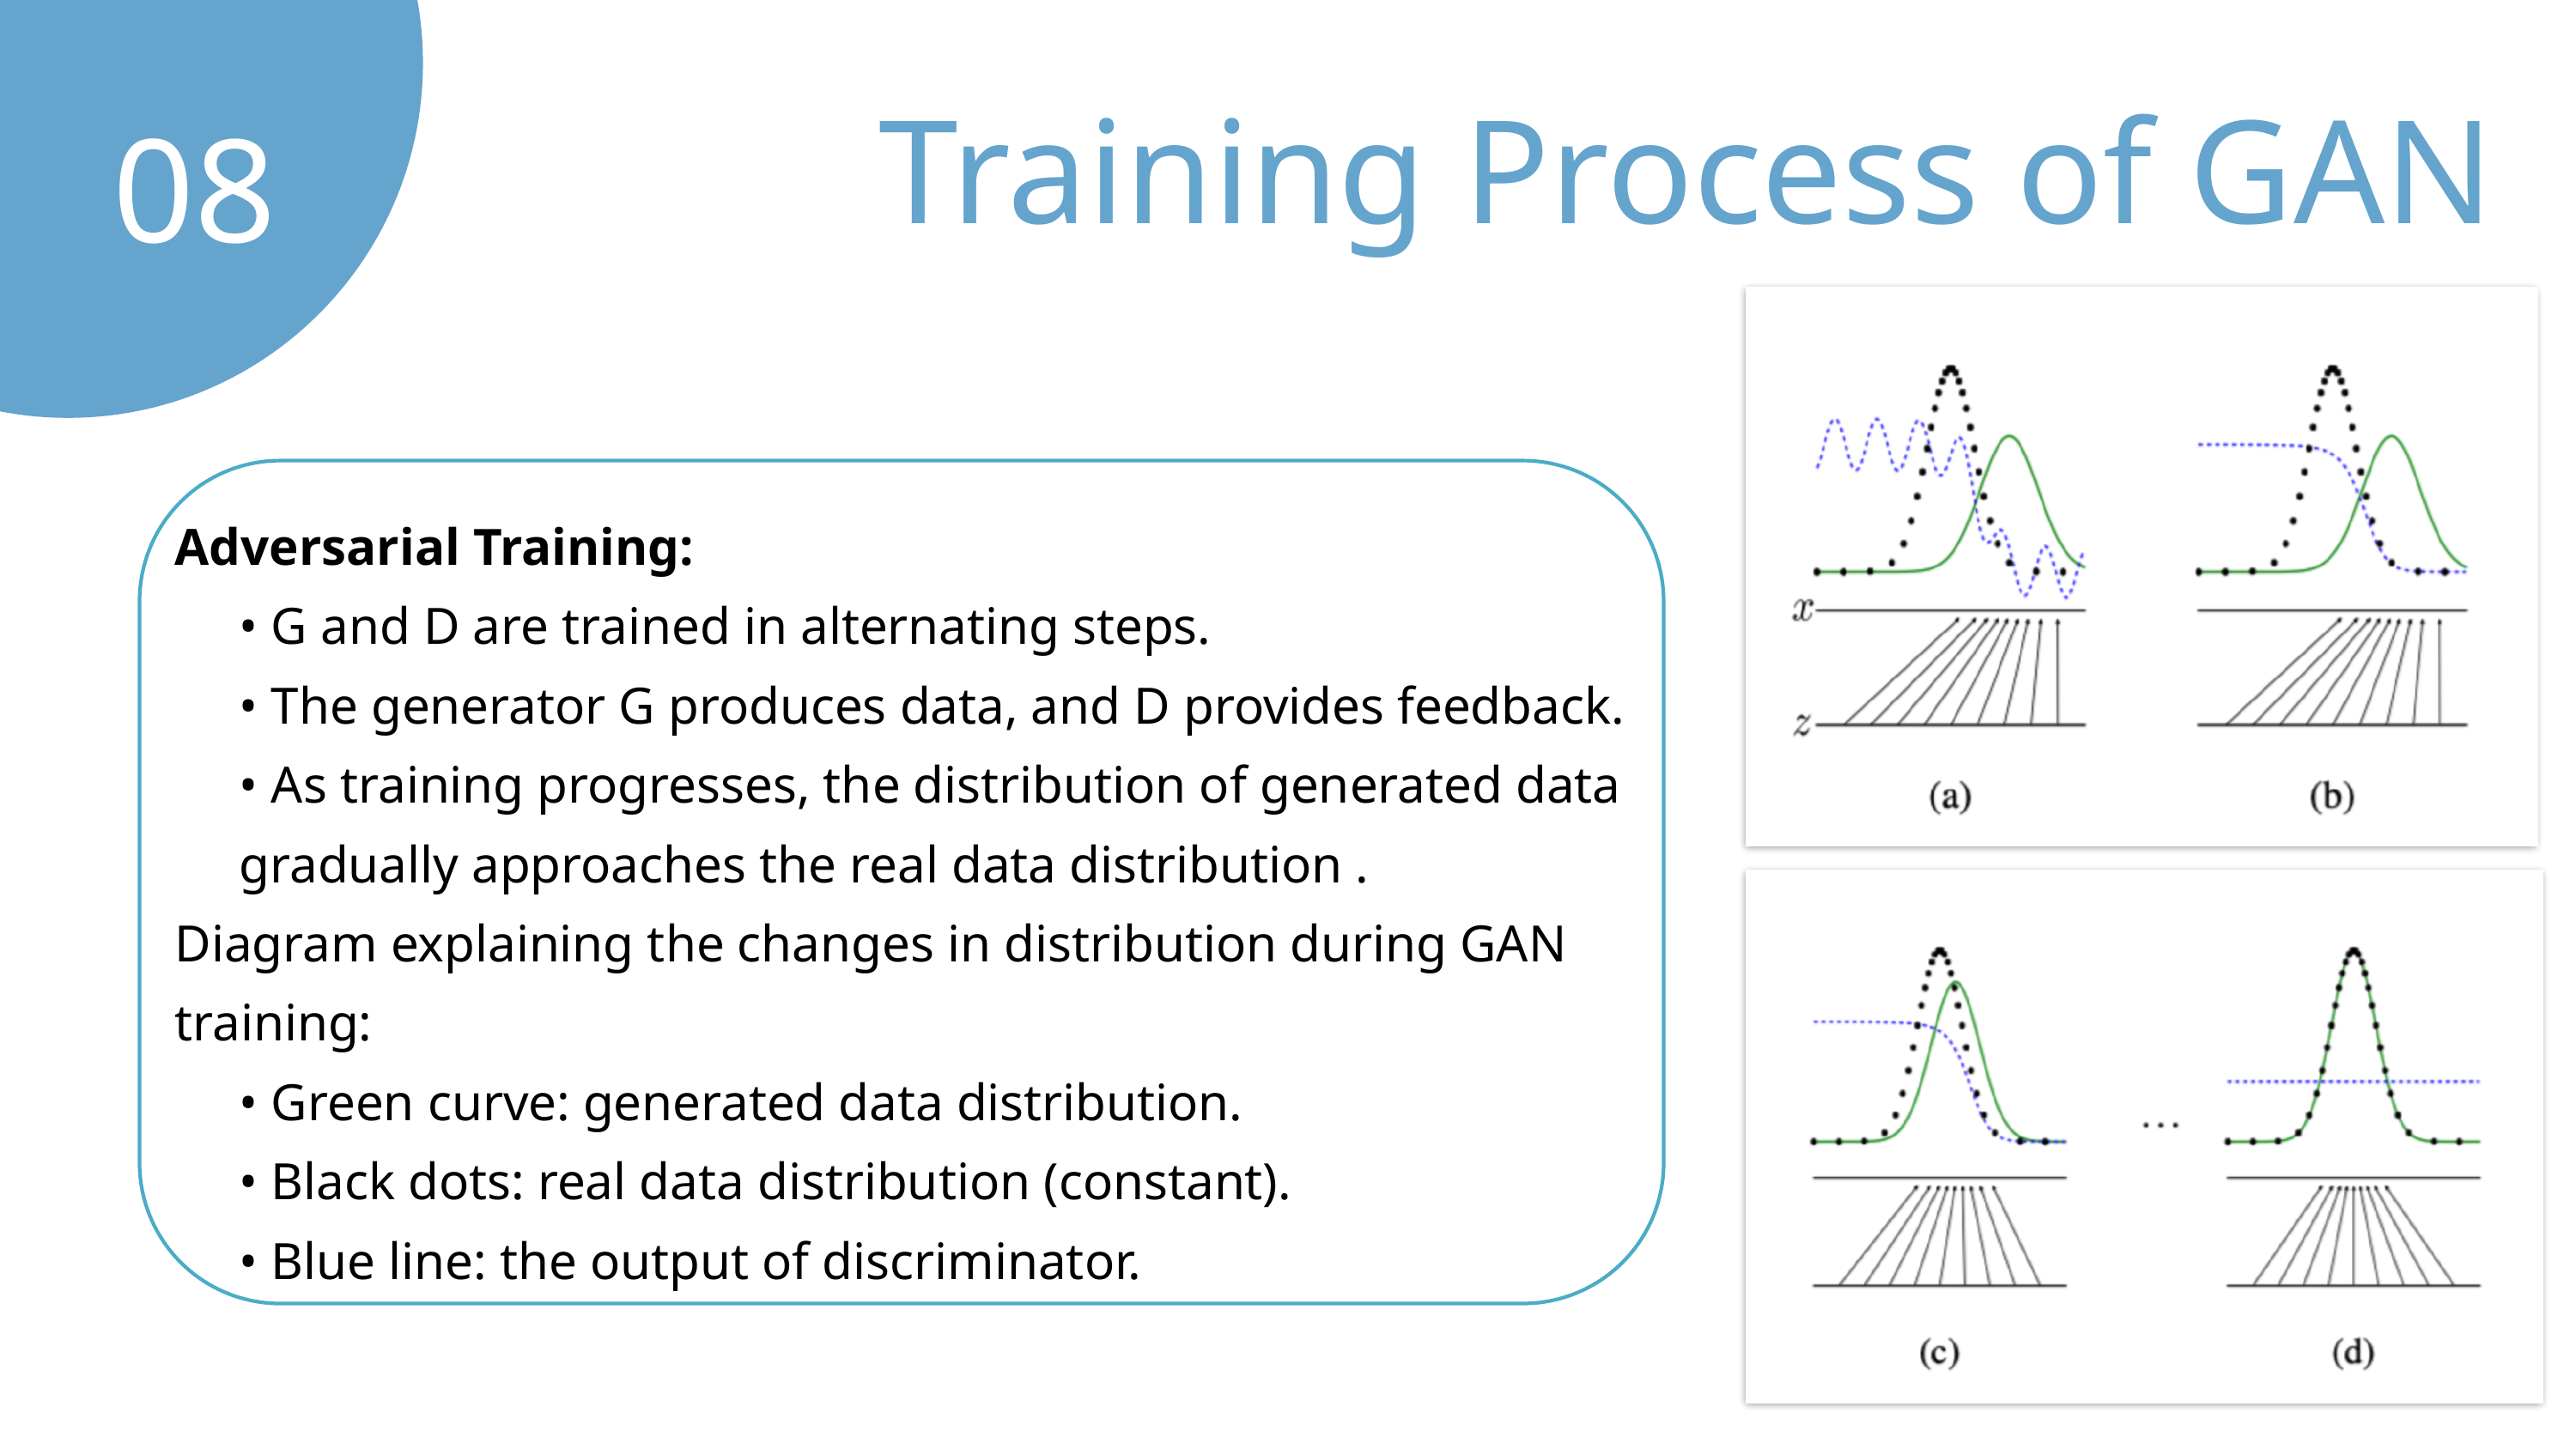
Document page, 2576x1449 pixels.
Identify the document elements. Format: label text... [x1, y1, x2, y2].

picture [1758, 882, 2531, 1391]
picture [1758, 299, 2526, 834]
text_box Training Process of GAN [798, 52, 2576, 453]
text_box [0, 0, 423, 418]
text_box [137, 458, 1666, 1306]
